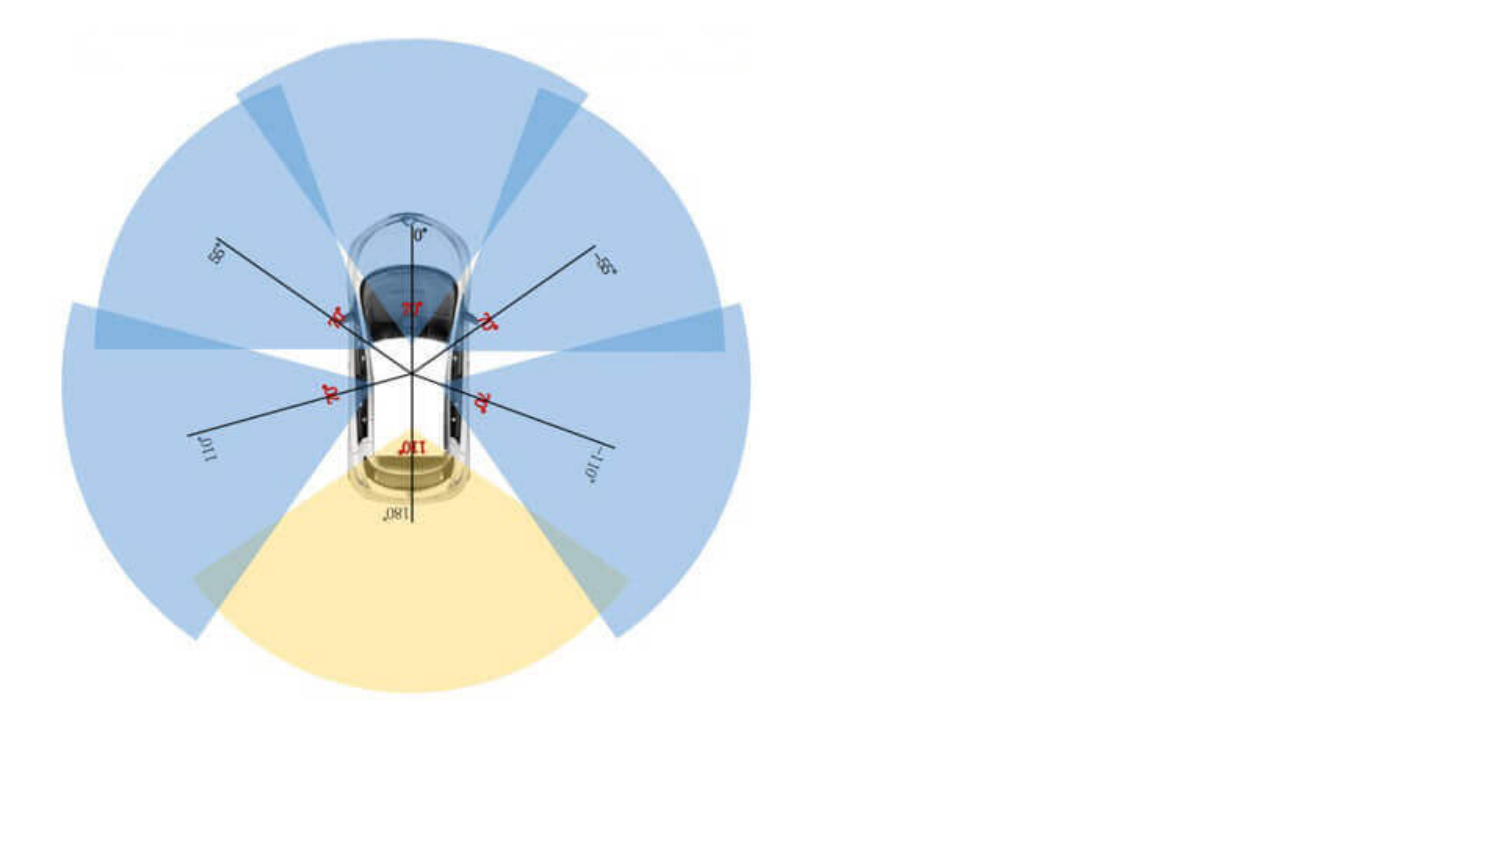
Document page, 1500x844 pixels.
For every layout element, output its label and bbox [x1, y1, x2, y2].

picture [24, 24, 760, 705]
